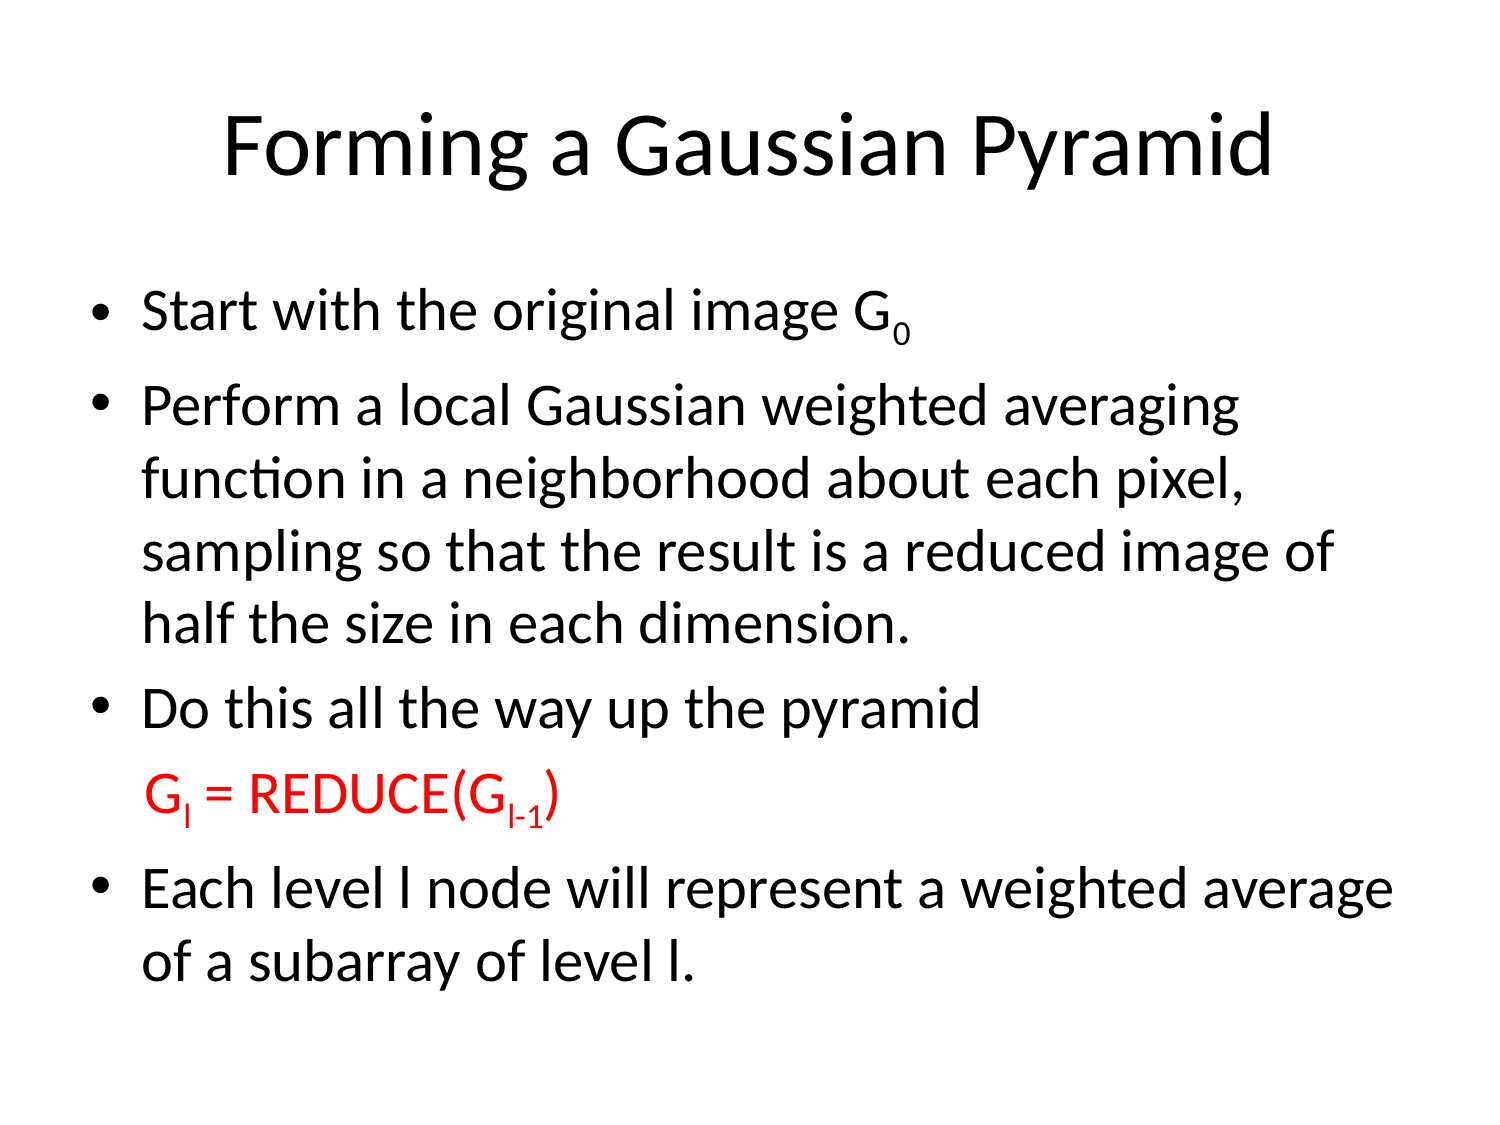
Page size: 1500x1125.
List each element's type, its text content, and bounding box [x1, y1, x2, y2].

list Start with the original image G0 Perform a local Gaussian weighted averaging function in a neighborhood about each pixel, sampling so that the result is a reduced image of half the size in each dimension. Do this all the way up the pyramid Gl = REDUCE(Gl-1) Each level l node will represent a weighted average of a subarray of level l. [75, 262, 1425, 1005]
title Forming a Gaussian Pyramid [75, 45, 1425, 233]
